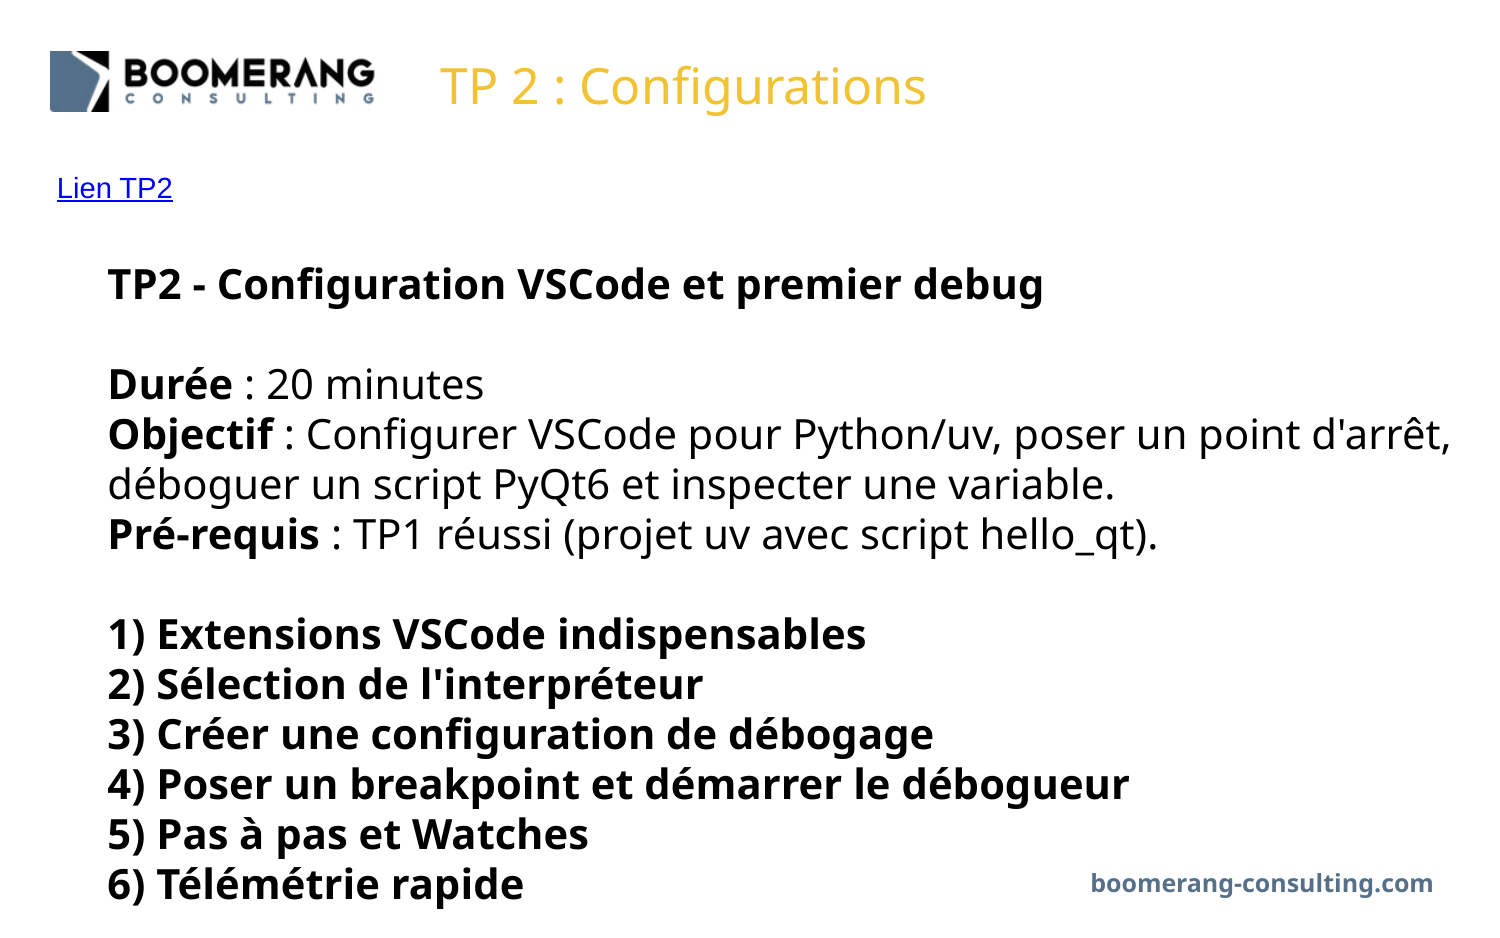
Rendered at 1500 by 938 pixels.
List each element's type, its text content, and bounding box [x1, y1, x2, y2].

title TP 2 : Configurations [425, 45, 1451, 124]
text_box Lien TP2 [42, 161, 1458, 212]
text_box TP2 - Configuration VSCode et premier debug Durée : 20 minutes Objectif : Configurer VSCode pour Python/uv, poser un point d'arrêt, déboguer un script PyQt6 et inspecter une variable. Pré-requis : TP1 réussi (projet uv avec script hello_qt). 1) Extensions VSCode indispensables 2) Sélection de l'interpréteur 3) Créer une configuration de débogage 4) Poser un breakpoint et démarrer le débogueur 5) Pas à pas et Watches 6) Télémétrie rapide [92, 250, 1500, 916]
picture [50, 51, 389, 112]
